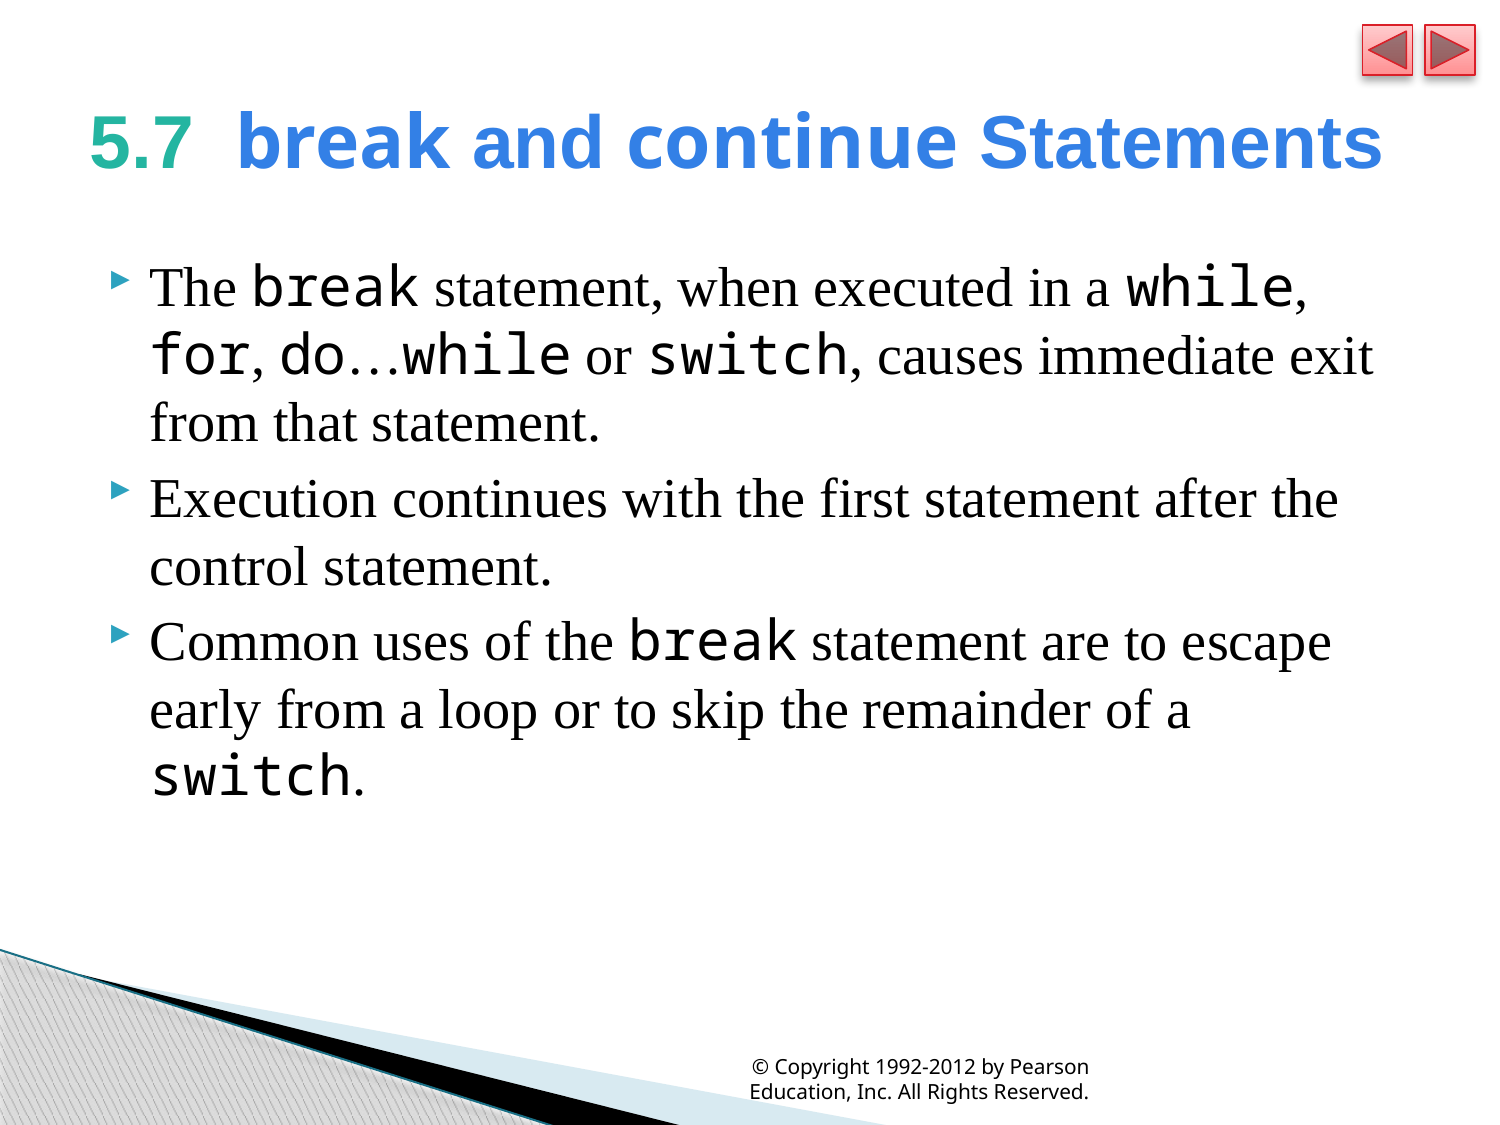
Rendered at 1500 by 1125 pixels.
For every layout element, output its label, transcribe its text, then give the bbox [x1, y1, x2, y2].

title 5.7 break and continue Statements [75, 45, 1425, 233]
footer © Copyright 1992-2012 by Pearson Education, Inc. All Rights Reserved. [650, 1051, 1105, 1112]
list The break statement, when executed in a while, for, do…while or switch, causes immediate exit from that statement. Execution continues with the first statement after the control statement. Common uses of the break statement are to escape early from a loop or to skip the remainder of a switch. [75, 242, 1425, 986]
